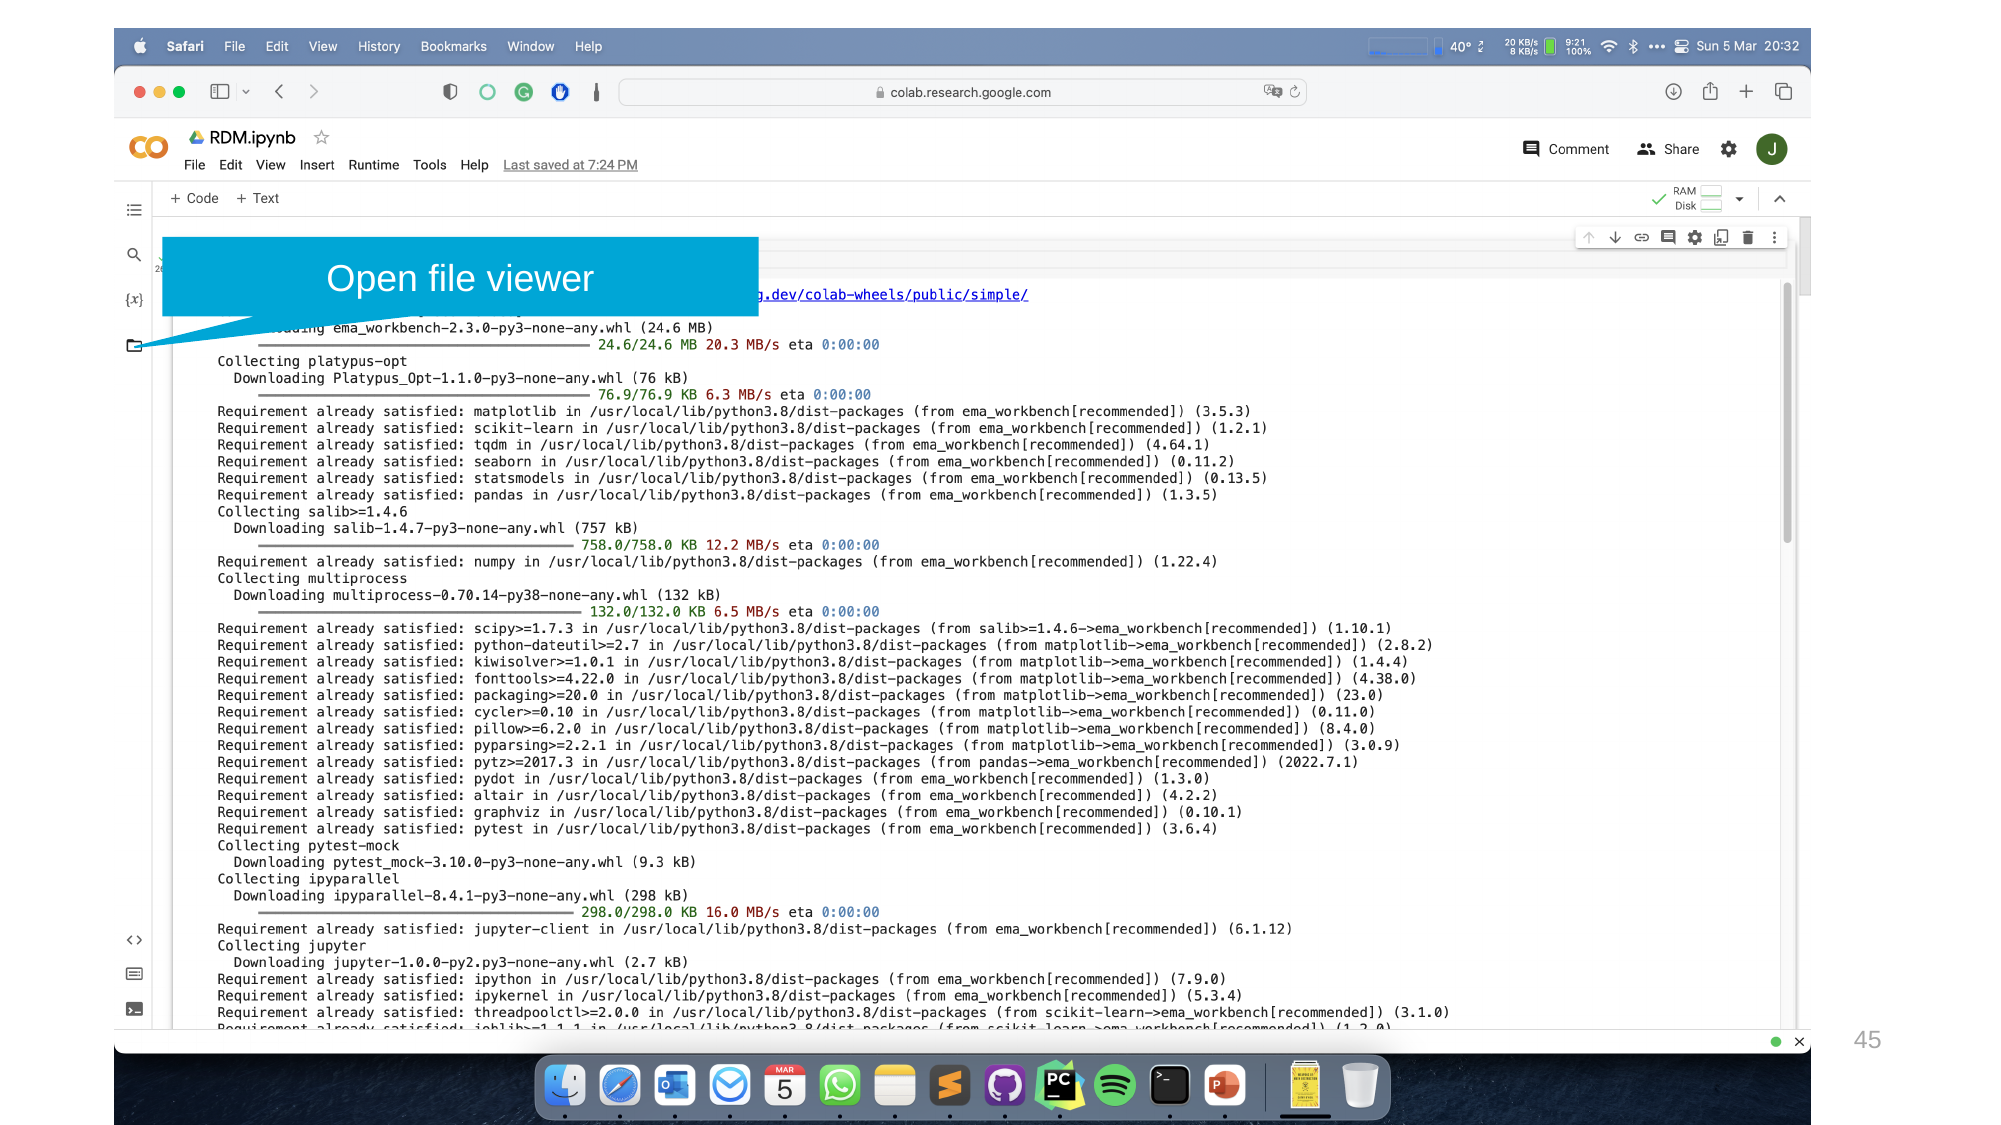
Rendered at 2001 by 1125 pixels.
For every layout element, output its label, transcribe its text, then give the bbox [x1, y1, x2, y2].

slide_number 45 [1811, 1008, 1882, 1069]
picture [114, 28, 1811, 1125]
